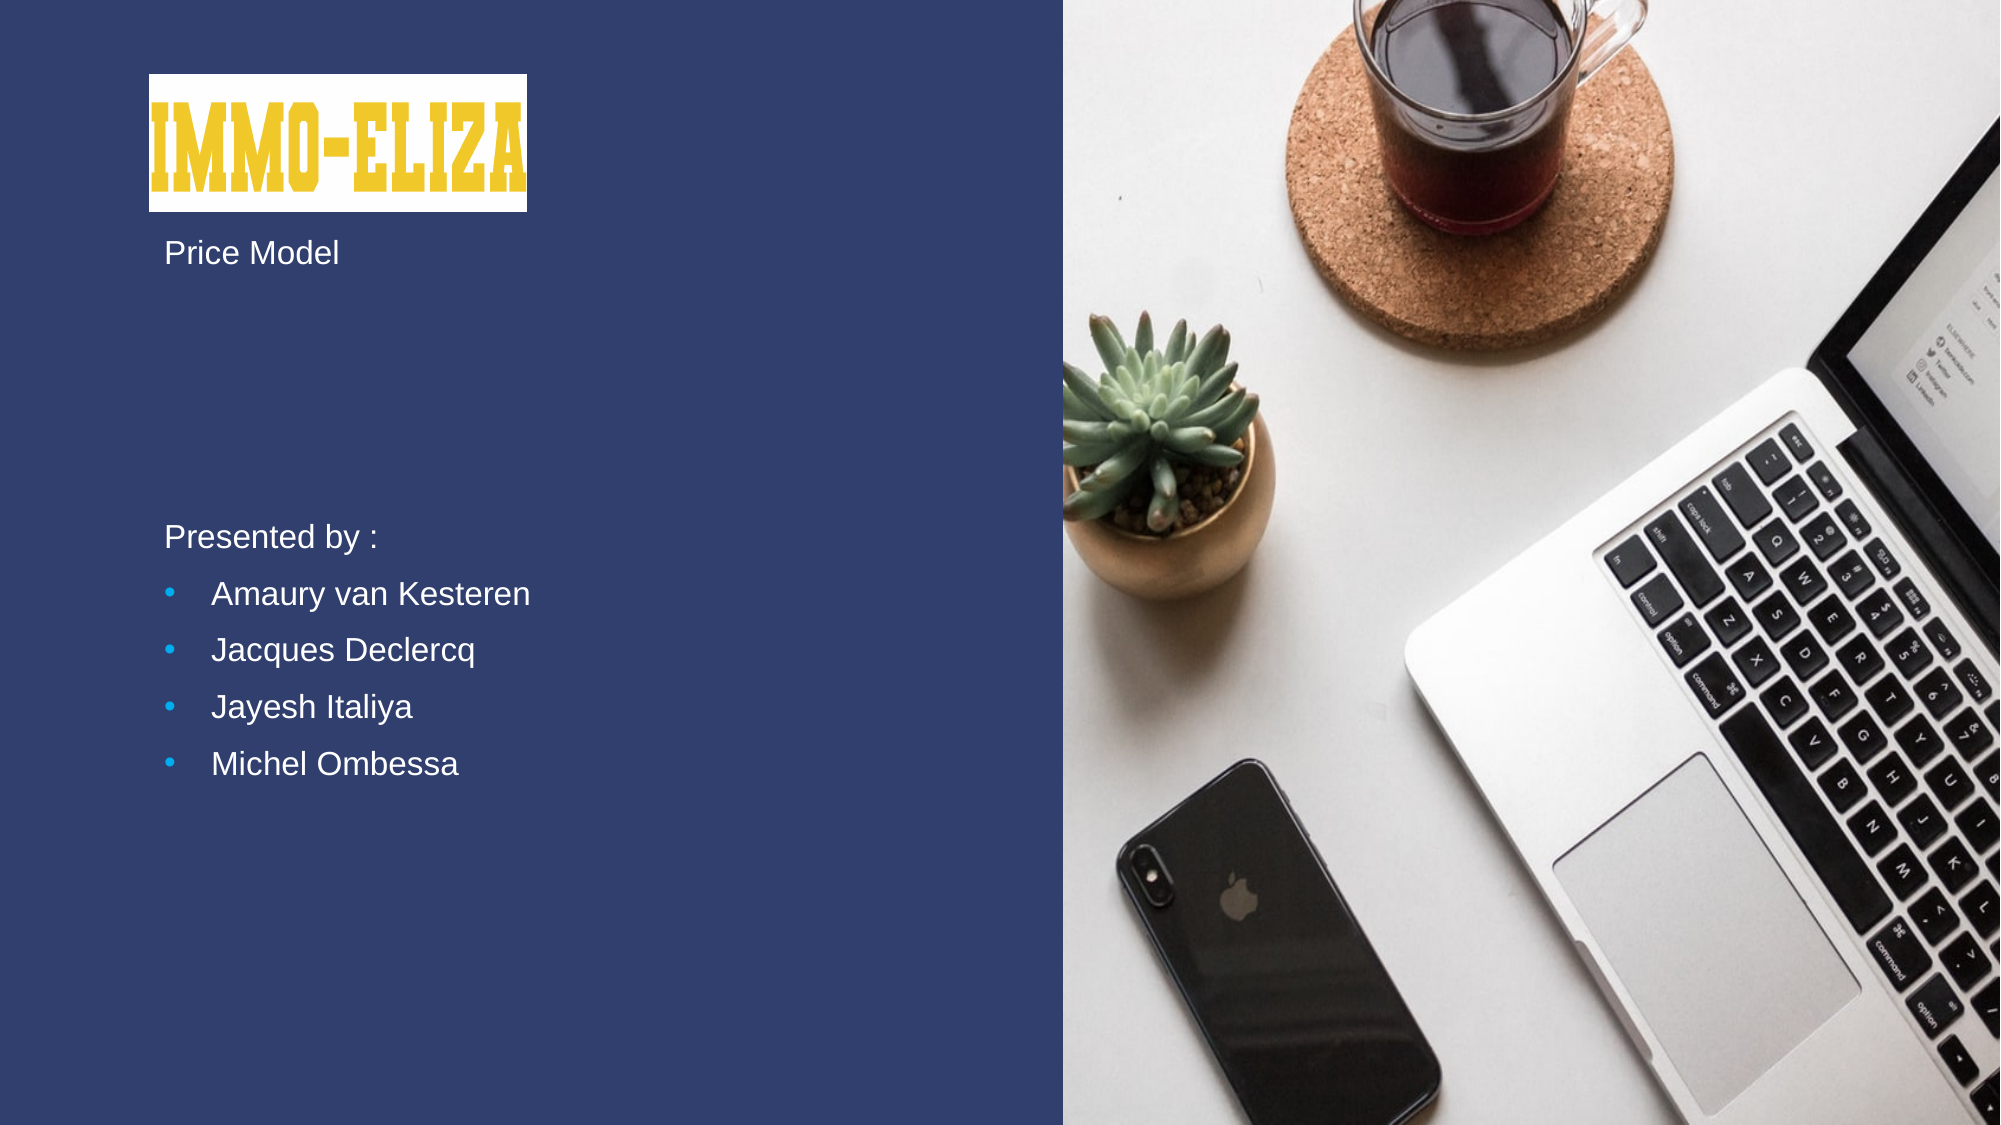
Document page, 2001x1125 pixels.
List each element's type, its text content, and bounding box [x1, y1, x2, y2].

picture [149, 74, 527, 212]
list Price Model Presented by : Amaury van Kesteren Jacques Declercq Jayesh Italiya Michel Ombessa [149, 228, 963, 1125]
picture [1063, 0, 2000, 1125]
